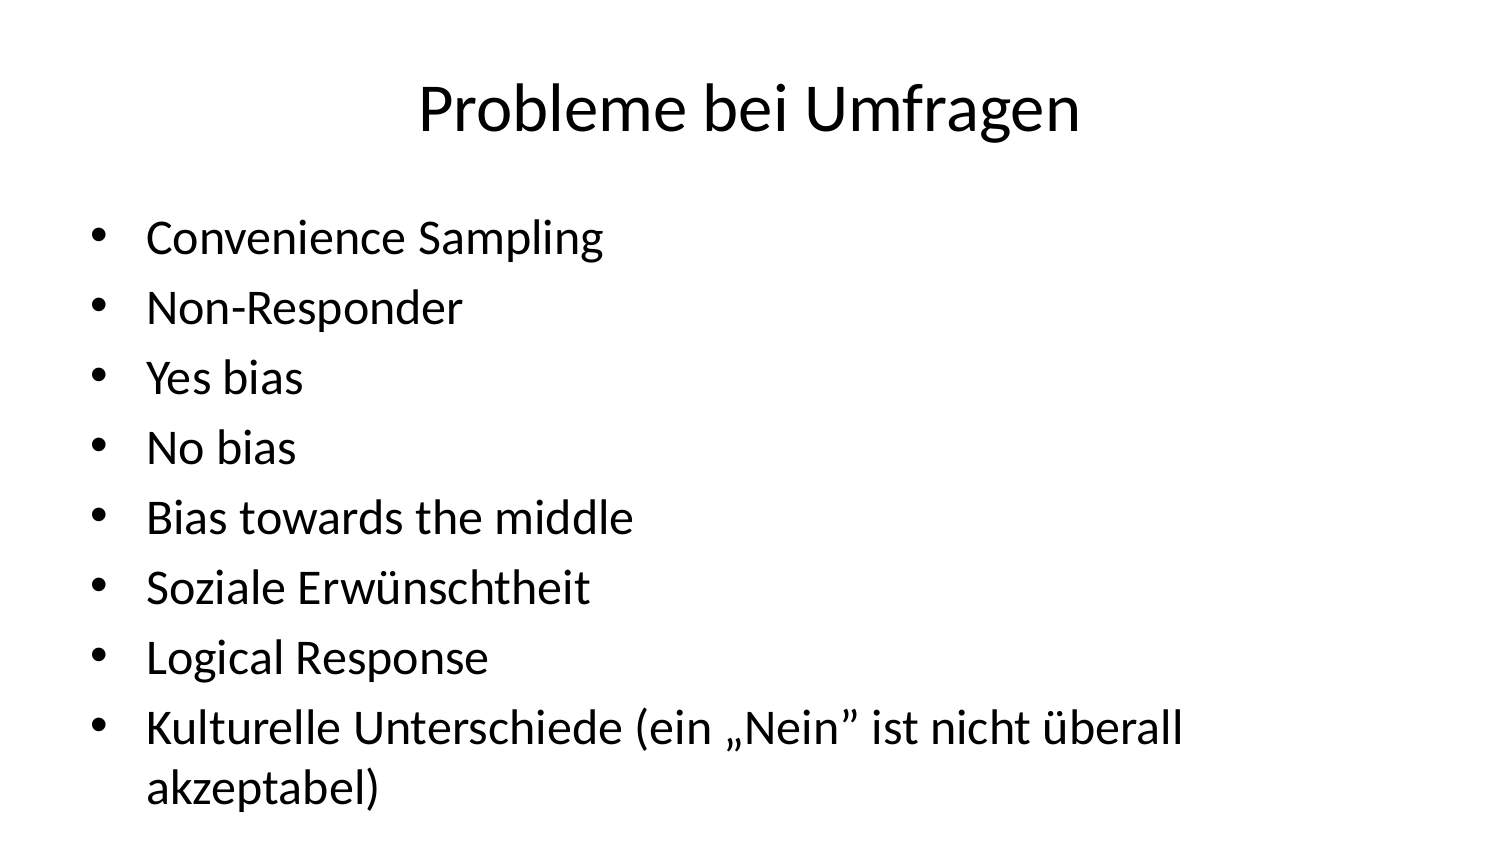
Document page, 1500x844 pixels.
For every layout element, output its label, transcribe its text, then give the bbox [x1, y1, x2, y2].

list Convenience Sampling Non-Responder Yes bias No bias Bias towards the middle Soziale Erwünschtheit Logical Response Kulturelle Unterschiede (ein „Nein” ist nicht überall akzeptabel) [75, 196, 1425, 754]
title Probleme bei Umfragen [75, 33, 1425, 175]
